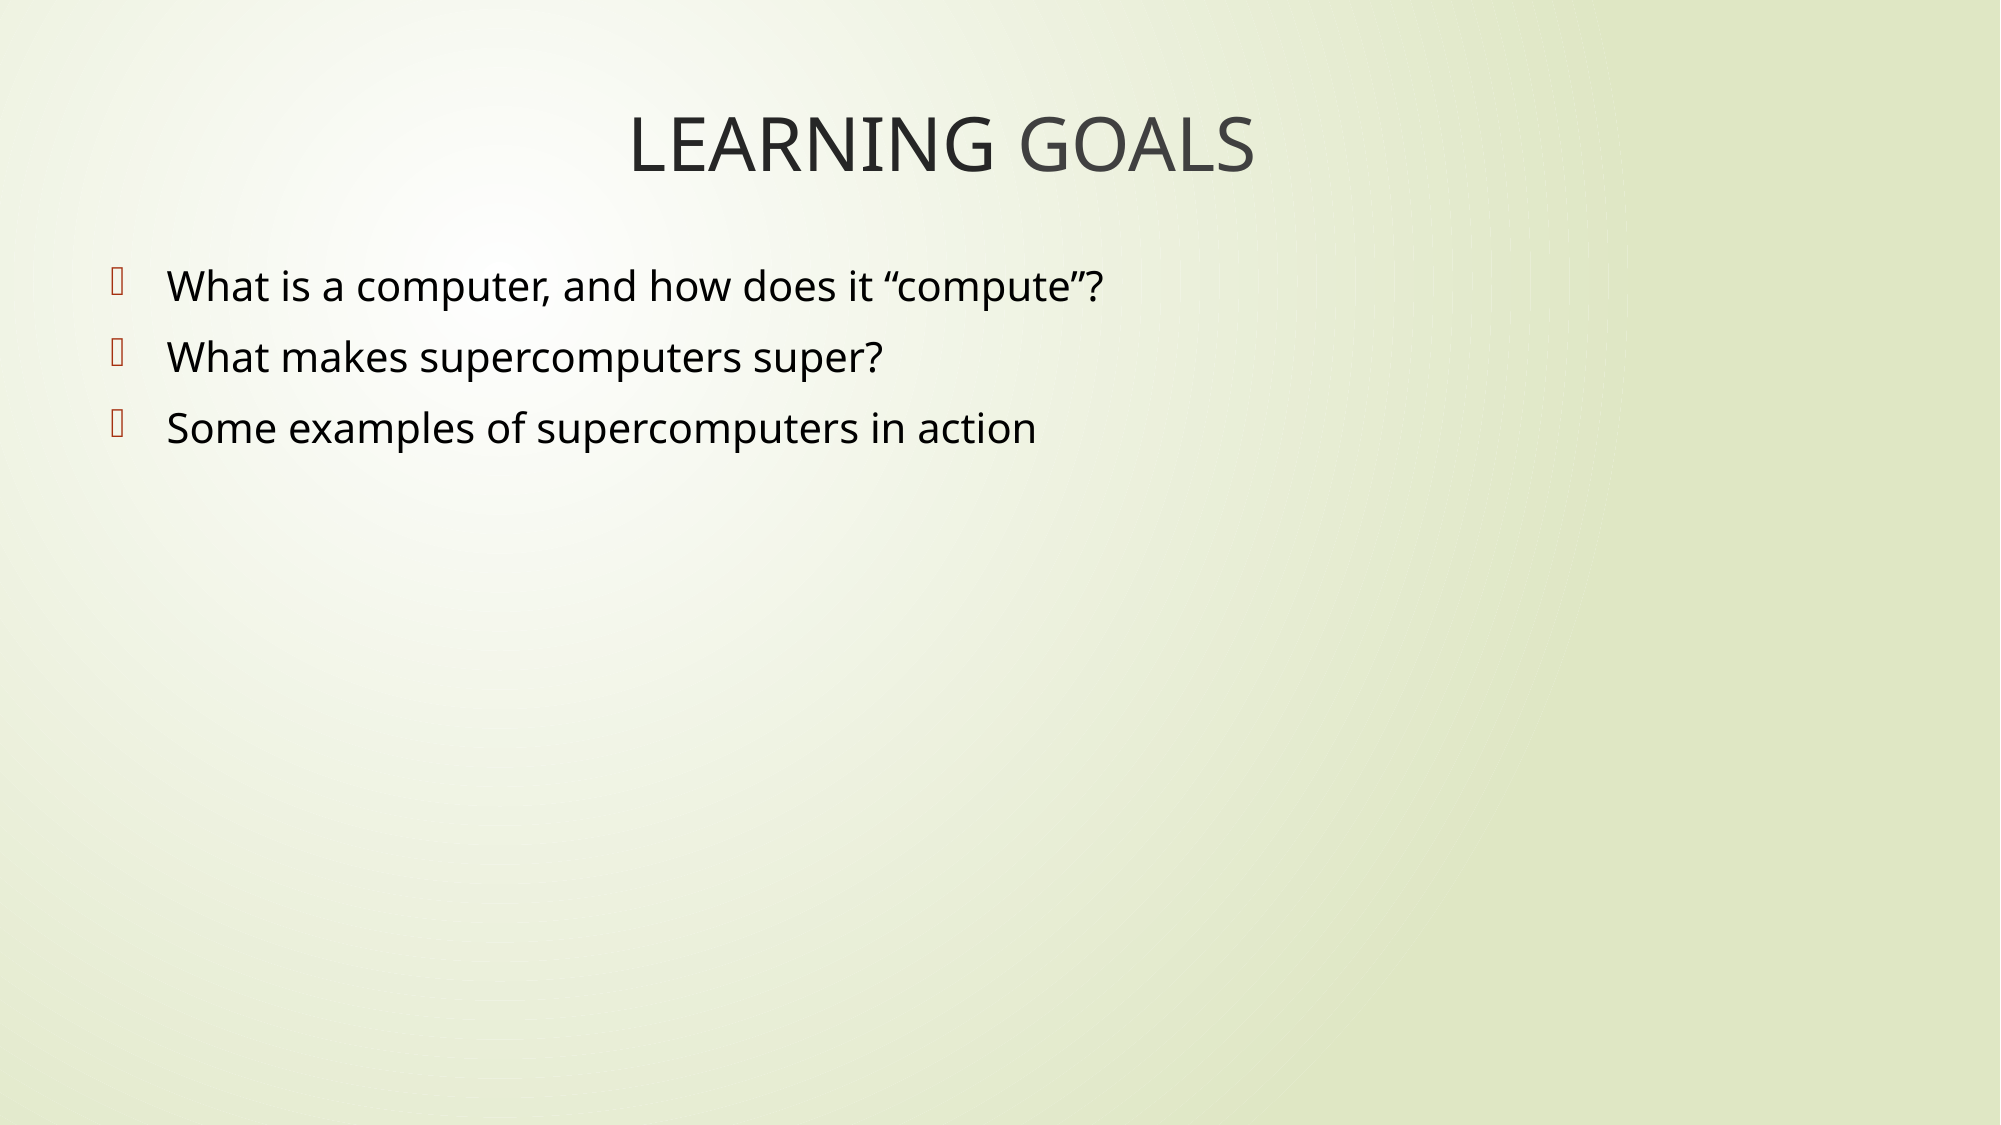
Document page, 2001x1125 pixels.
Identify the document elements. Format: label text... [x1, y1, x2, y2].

list What is a computer, and how does it “compute”? What makes supercomputers super? Some examples of supercomputers in action [95, 252, 1558, 873]
title LEARNING GOALS [211, 88, 1674, 299]
